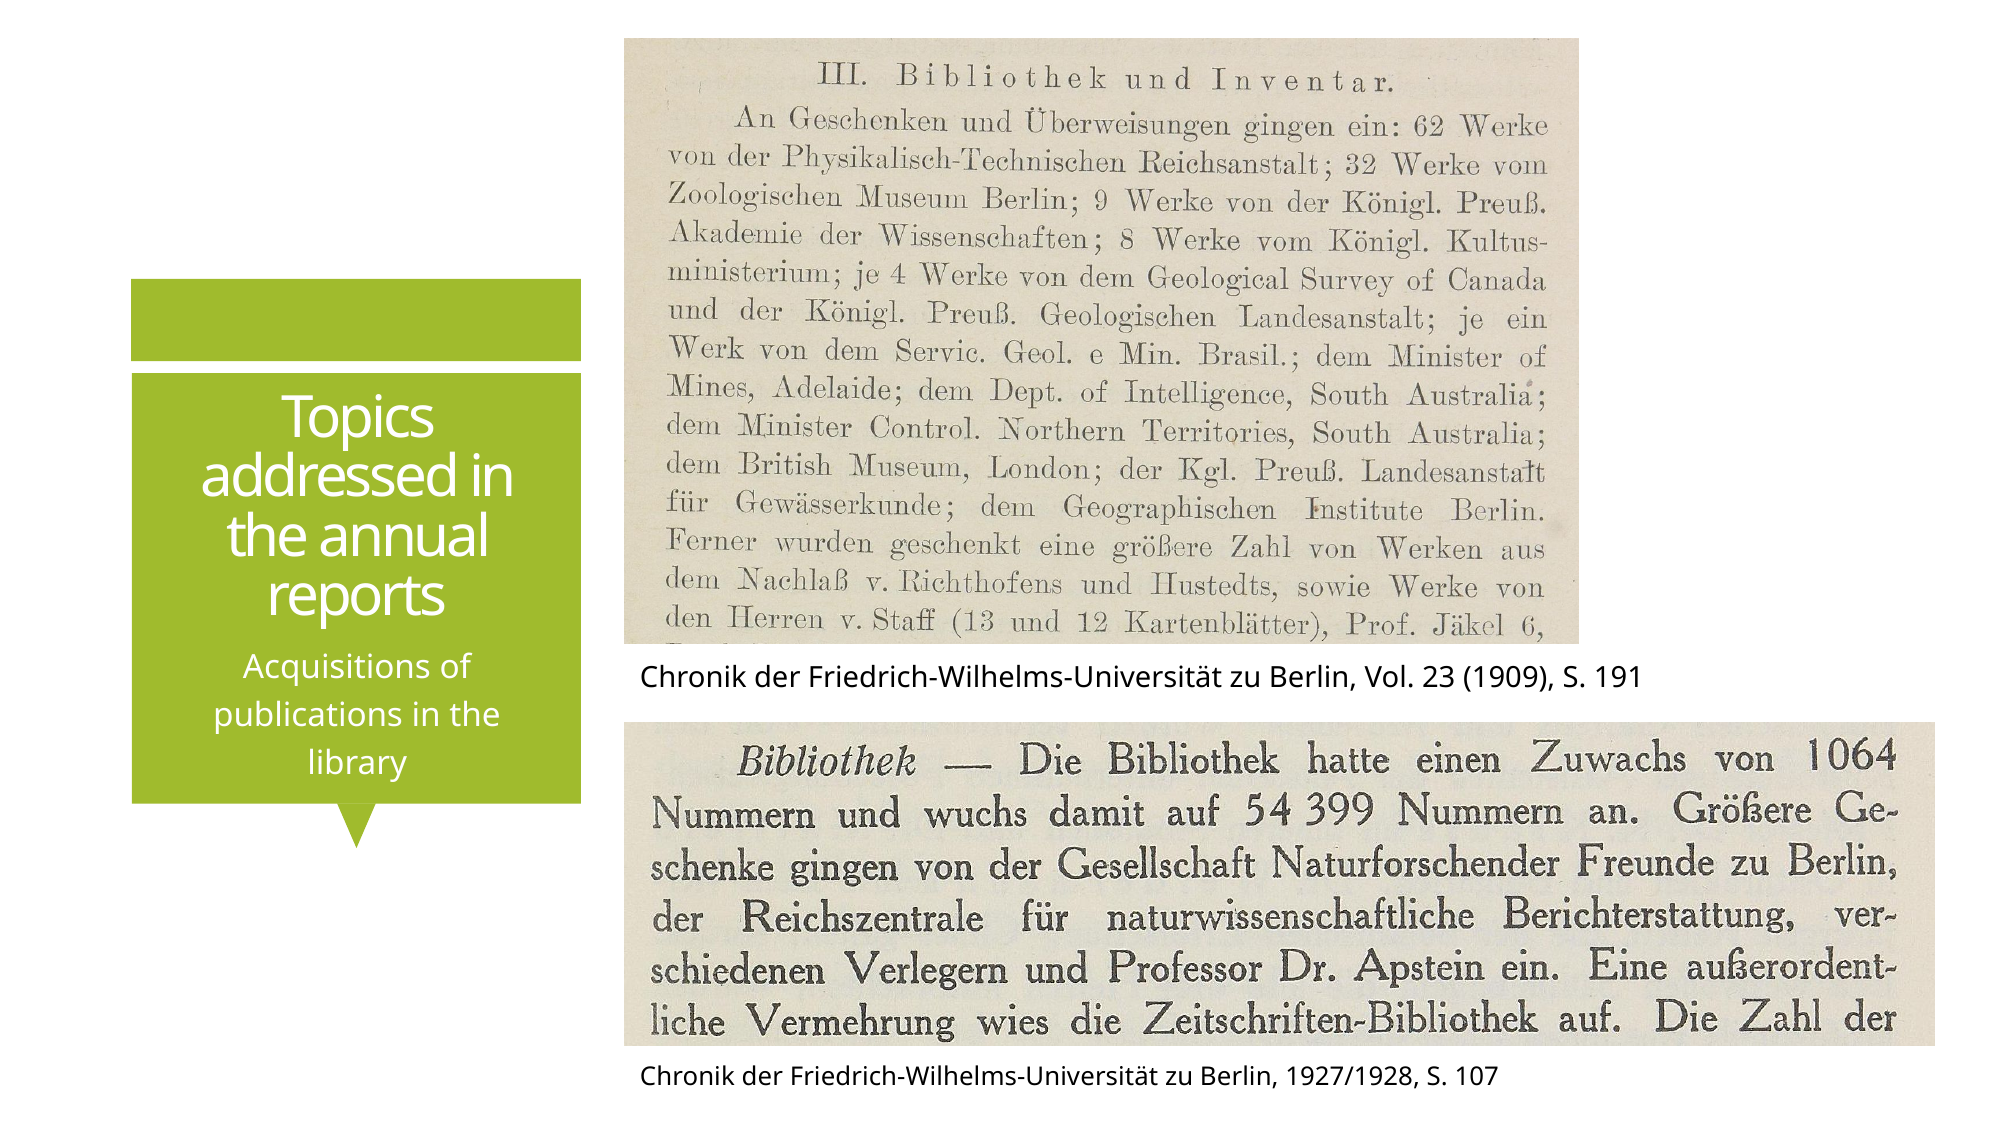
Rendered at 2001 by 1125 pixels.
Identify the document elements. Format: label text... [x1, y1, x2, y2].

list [624, 722, 1935, 1046]
list Chronik der Friedrich-Wilhelms-Universität zu Berlin, 1927/1928, S. 107 [624, 1045, 1938, 1098]
list Chronik der Friedrich-Wilhelms-Universität zu Berlin, Vol. 23 (1909), S. 191 [624, 643, 1935, 710]
list Acquisitions of publications in the library [145, 630, 569, 790]
title Topics addressed in the annual reports [145, 387, 569, 630]
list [624, 38, 1579, 644]
